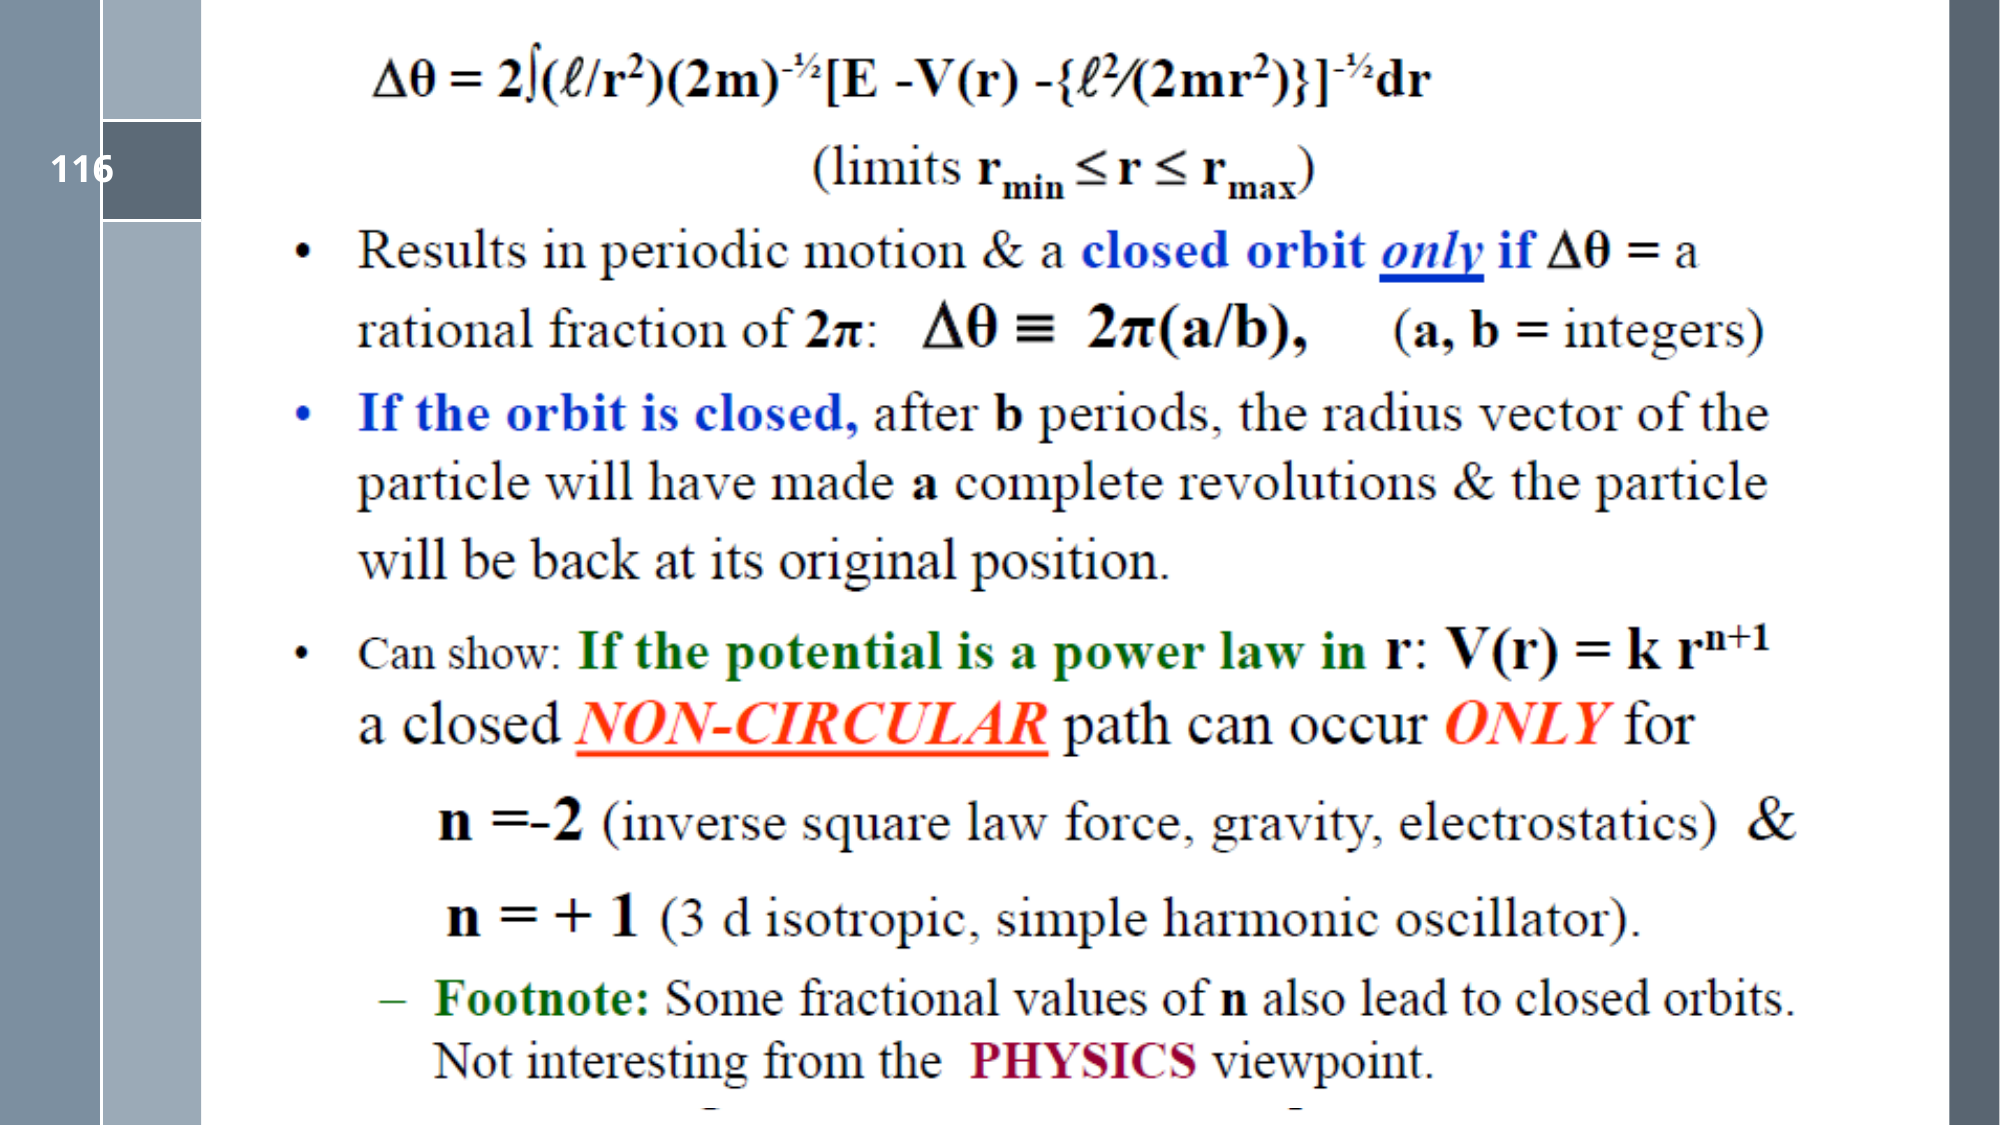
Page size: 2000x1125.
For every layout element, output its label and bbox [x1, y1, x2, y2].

picture [207, 21, 1843, 1125]
